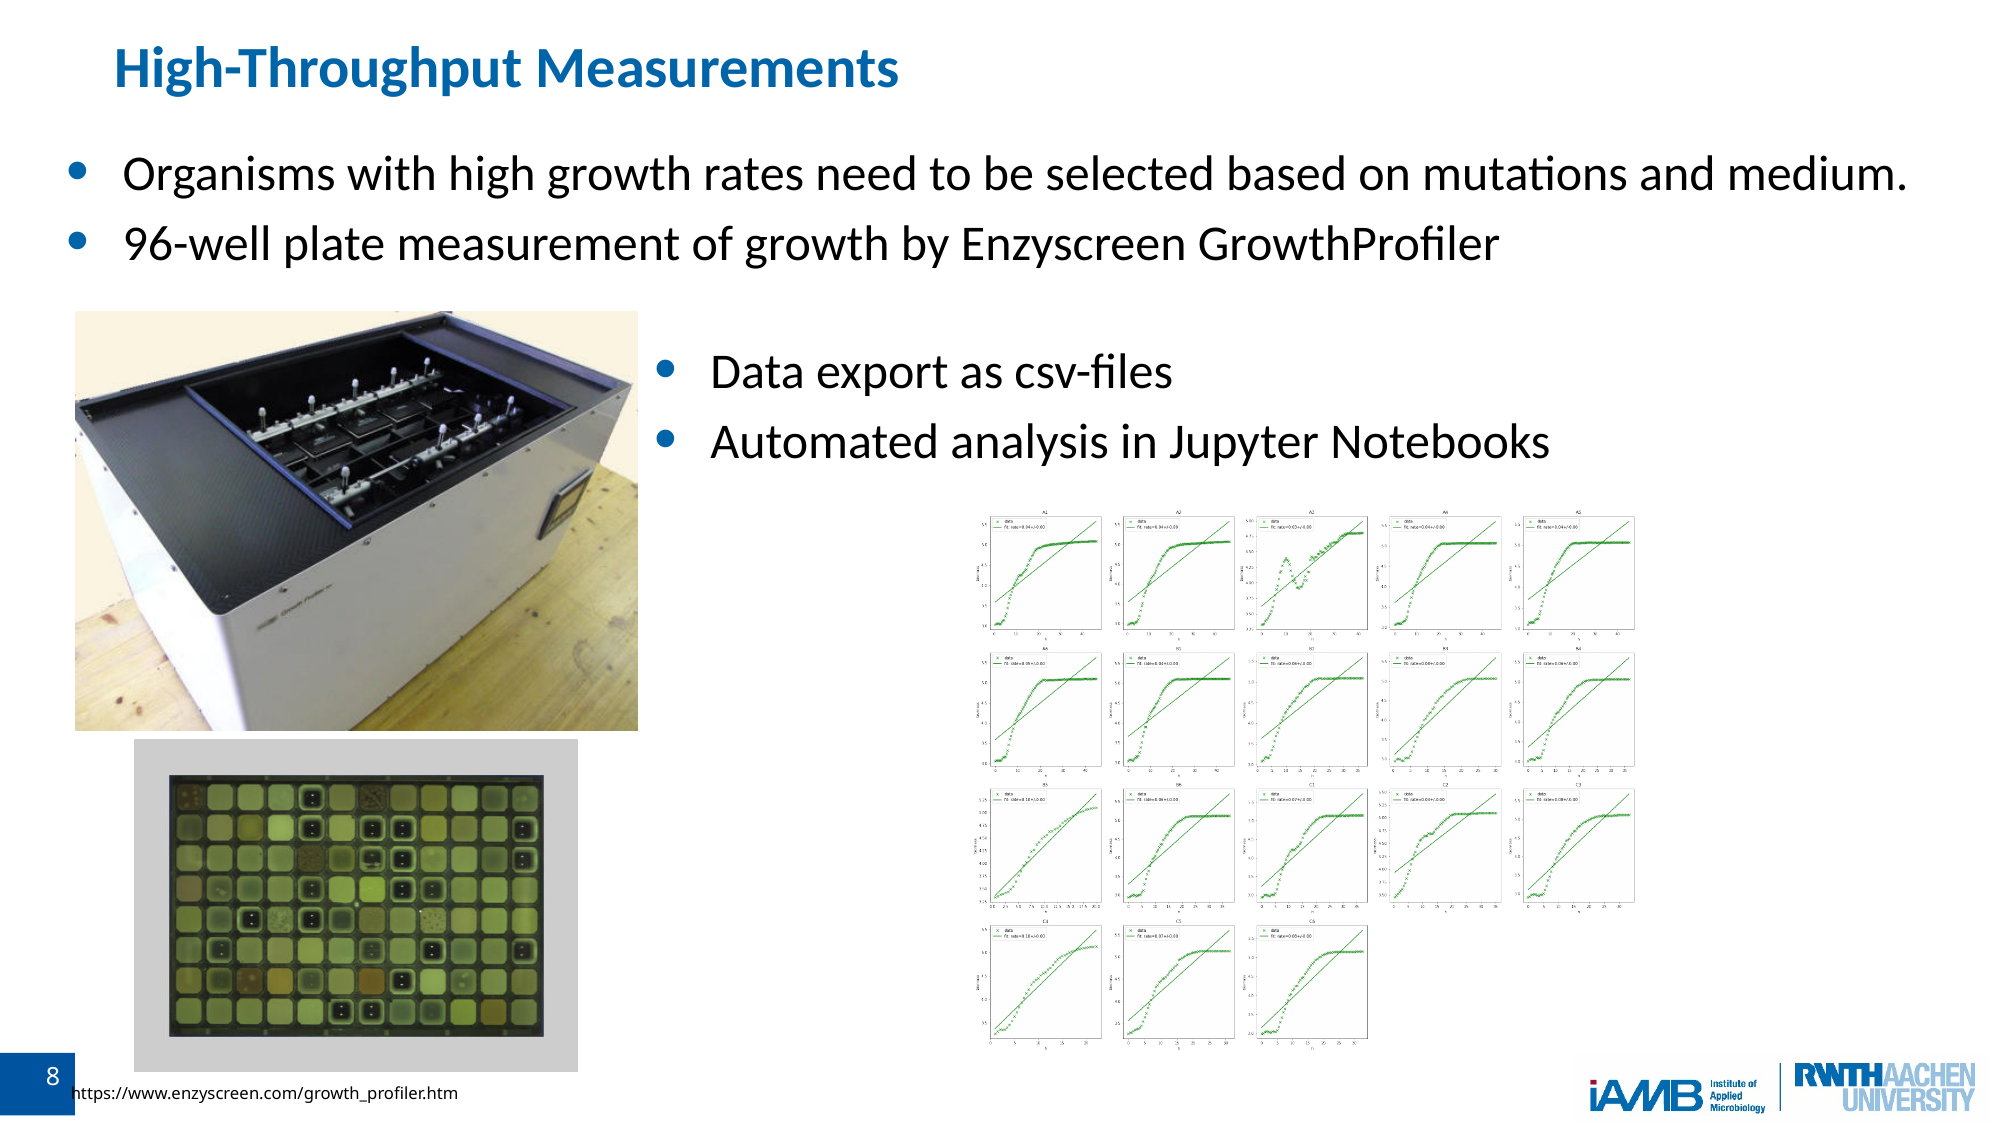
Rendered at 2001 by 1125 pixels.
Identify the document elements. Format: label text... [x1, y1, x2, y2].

picture [134, 739, 578, 1073]
title High-Throughput Measurements [99, 21, 1899, 132]
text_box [638, 330, 2000, 1125]
picture [74, 311, 638, 731]
slide_number 8 [0, 1052, 76, 1116]
text_box Organisms with high growth rates need to be selected based on mutations and medium. 96-well plate measurement of growth by Enzyscreen GrowthProfiler [51, 132, 1985, 278]
text_box https://www.enzyscreen.com/growth_profiler.htm [56, 1075, 475, 1111]
